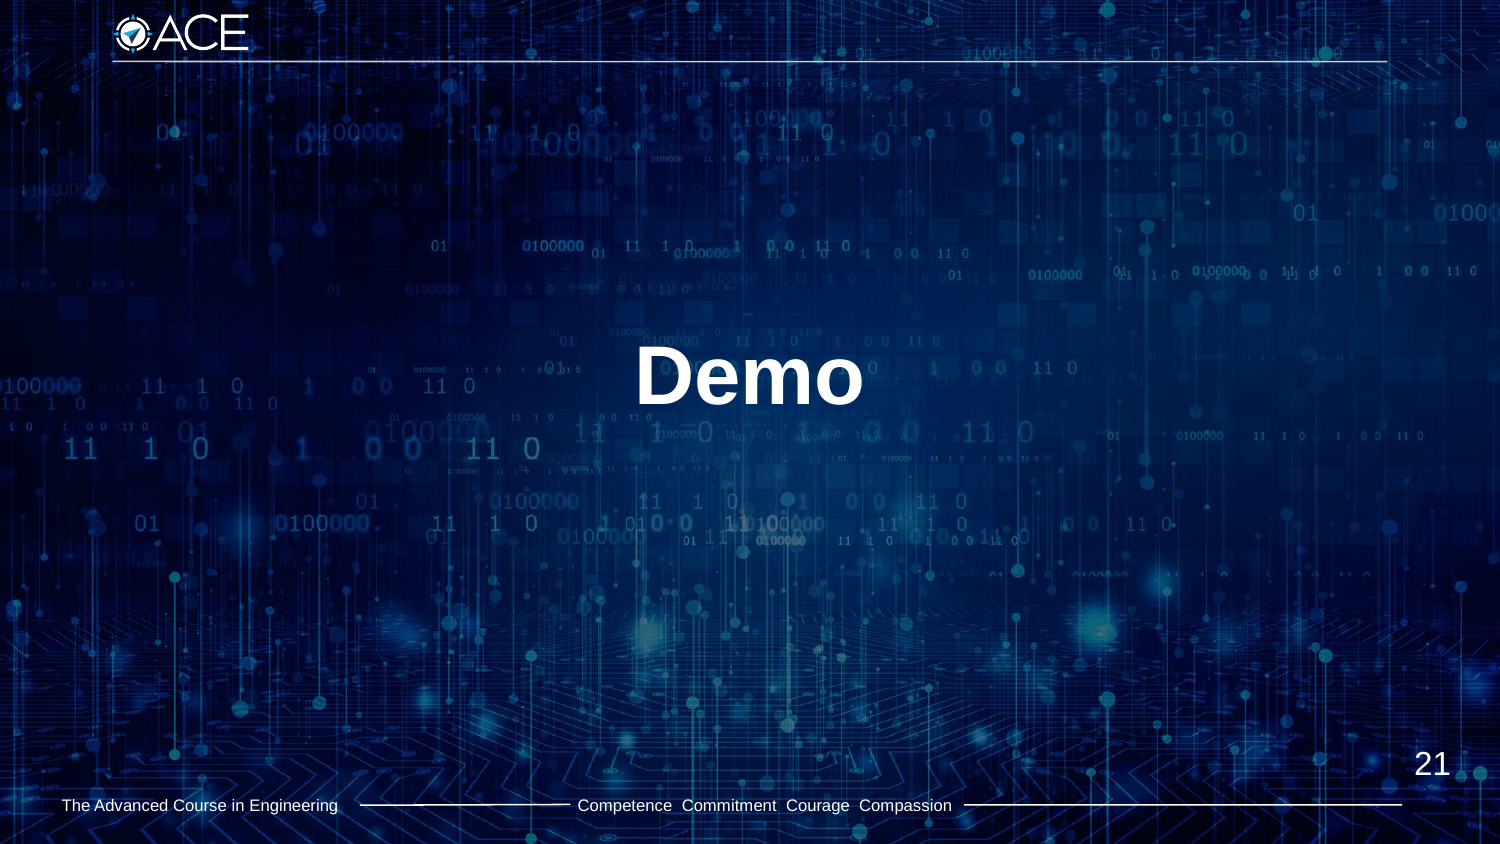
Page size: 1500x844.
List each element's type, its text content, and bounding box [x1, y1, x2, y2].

text_box Demo [285, 259, 1215, 484]
picture [0, 0, 1500, 844]
